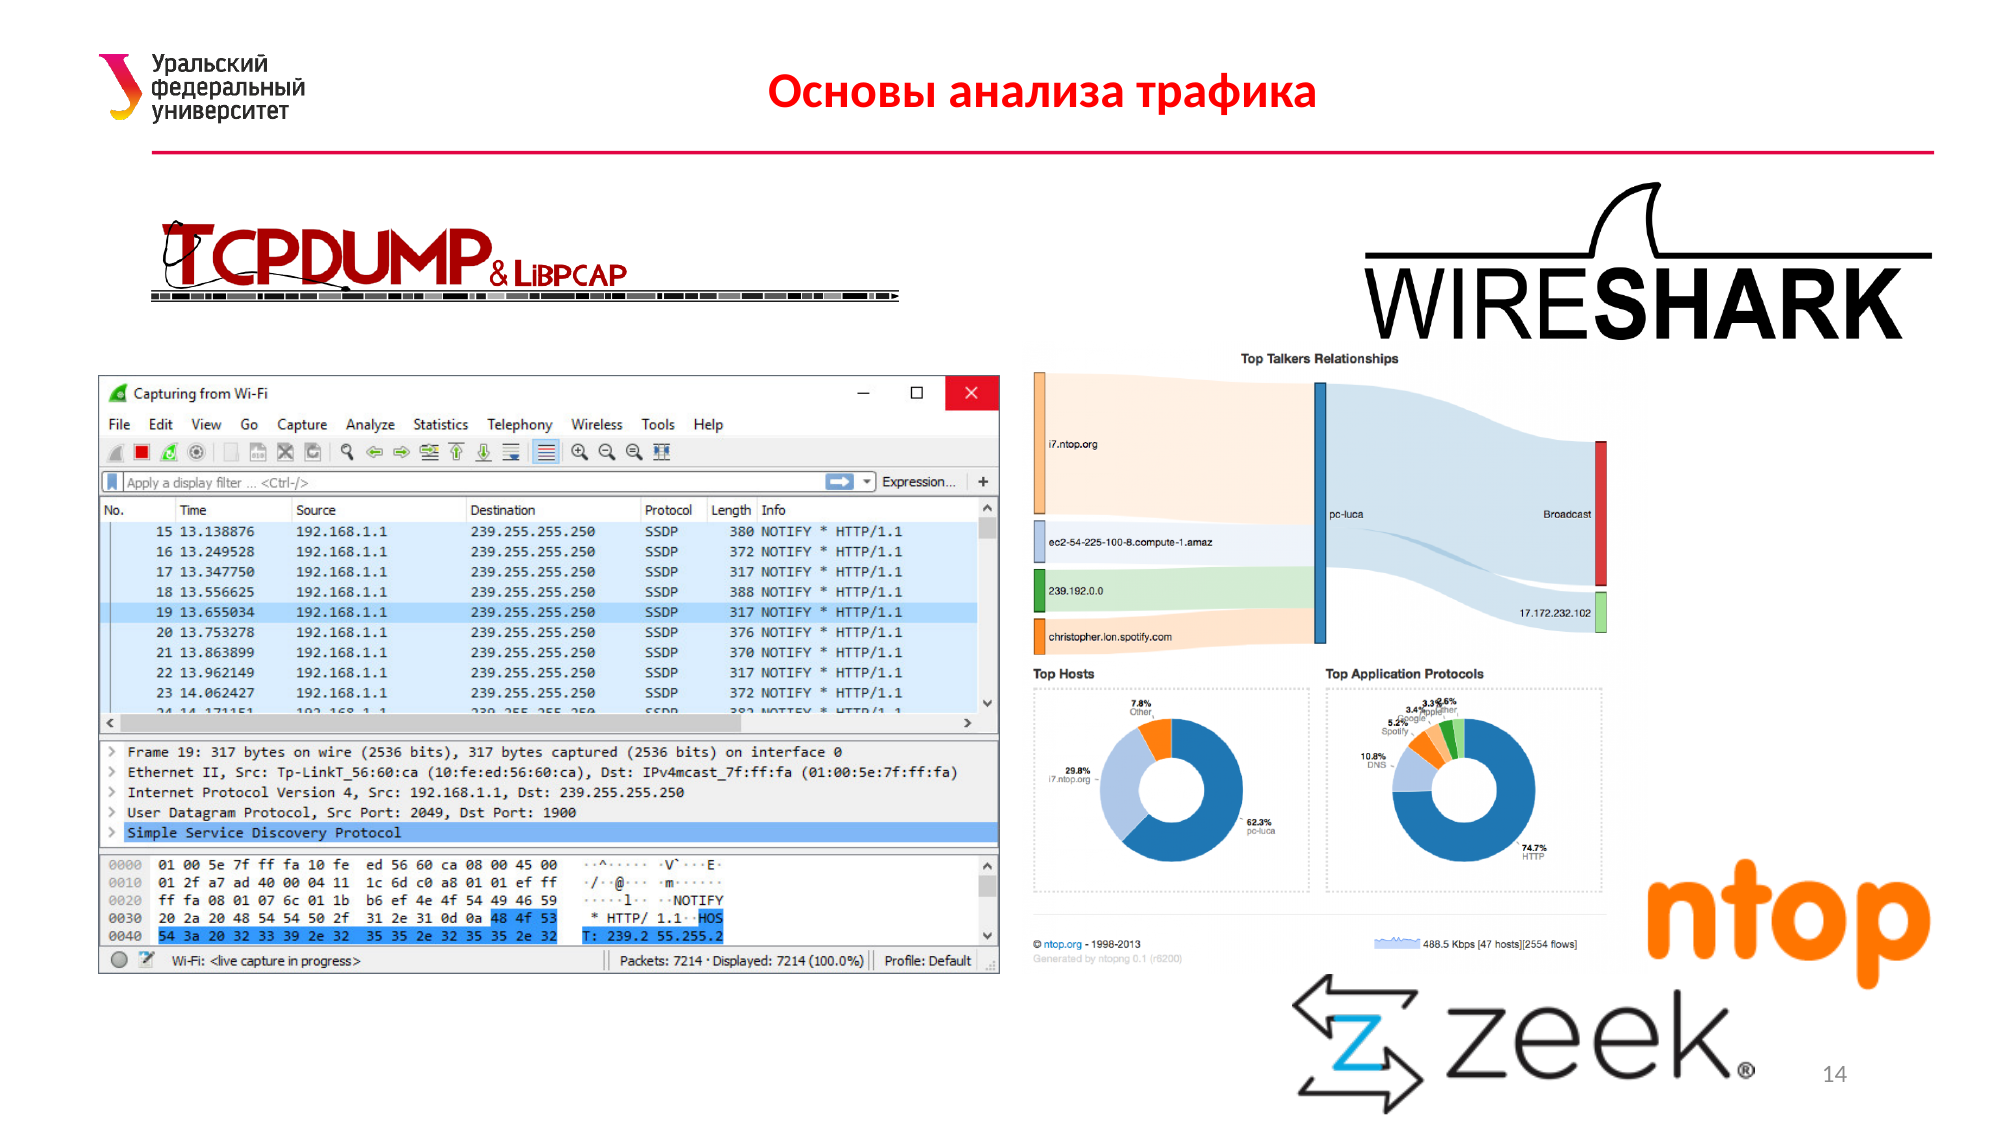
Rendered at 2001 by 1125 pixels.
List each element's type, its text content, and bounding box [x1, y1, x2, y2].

picture [1022, 181, 2000, 1120]
text_box [151, 150, 1935, 155]
picture [98, 375, 1000, 975]
picture [151, 220, 899, 302]
slide_number 14 [1755, 1042, 1863, 1103]
text_box Основы анализа трафика [350, 50, 1736, 125]
picture [98, 52, 320, 124]
